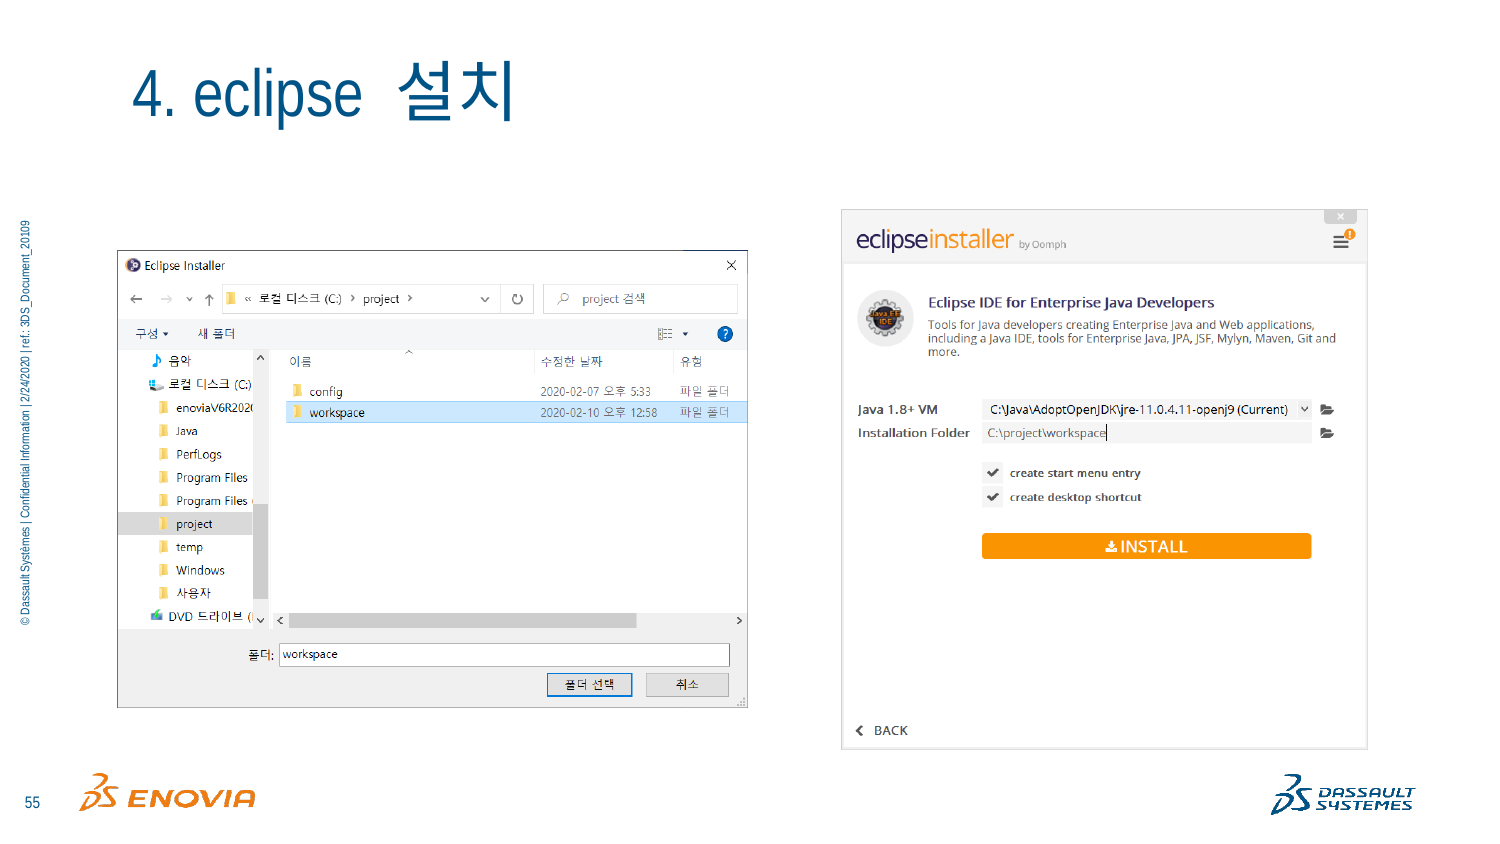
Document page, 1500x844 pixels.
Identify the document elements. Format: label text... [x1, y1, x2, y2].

picture [79, 773, 255, 811]
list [117, 250, 749, 708]
picture [1267, 770, 1418, 818]
title 4. eclipse 설치 [118, 59, 1418, 121]
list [841, 209, 1368, 750]
